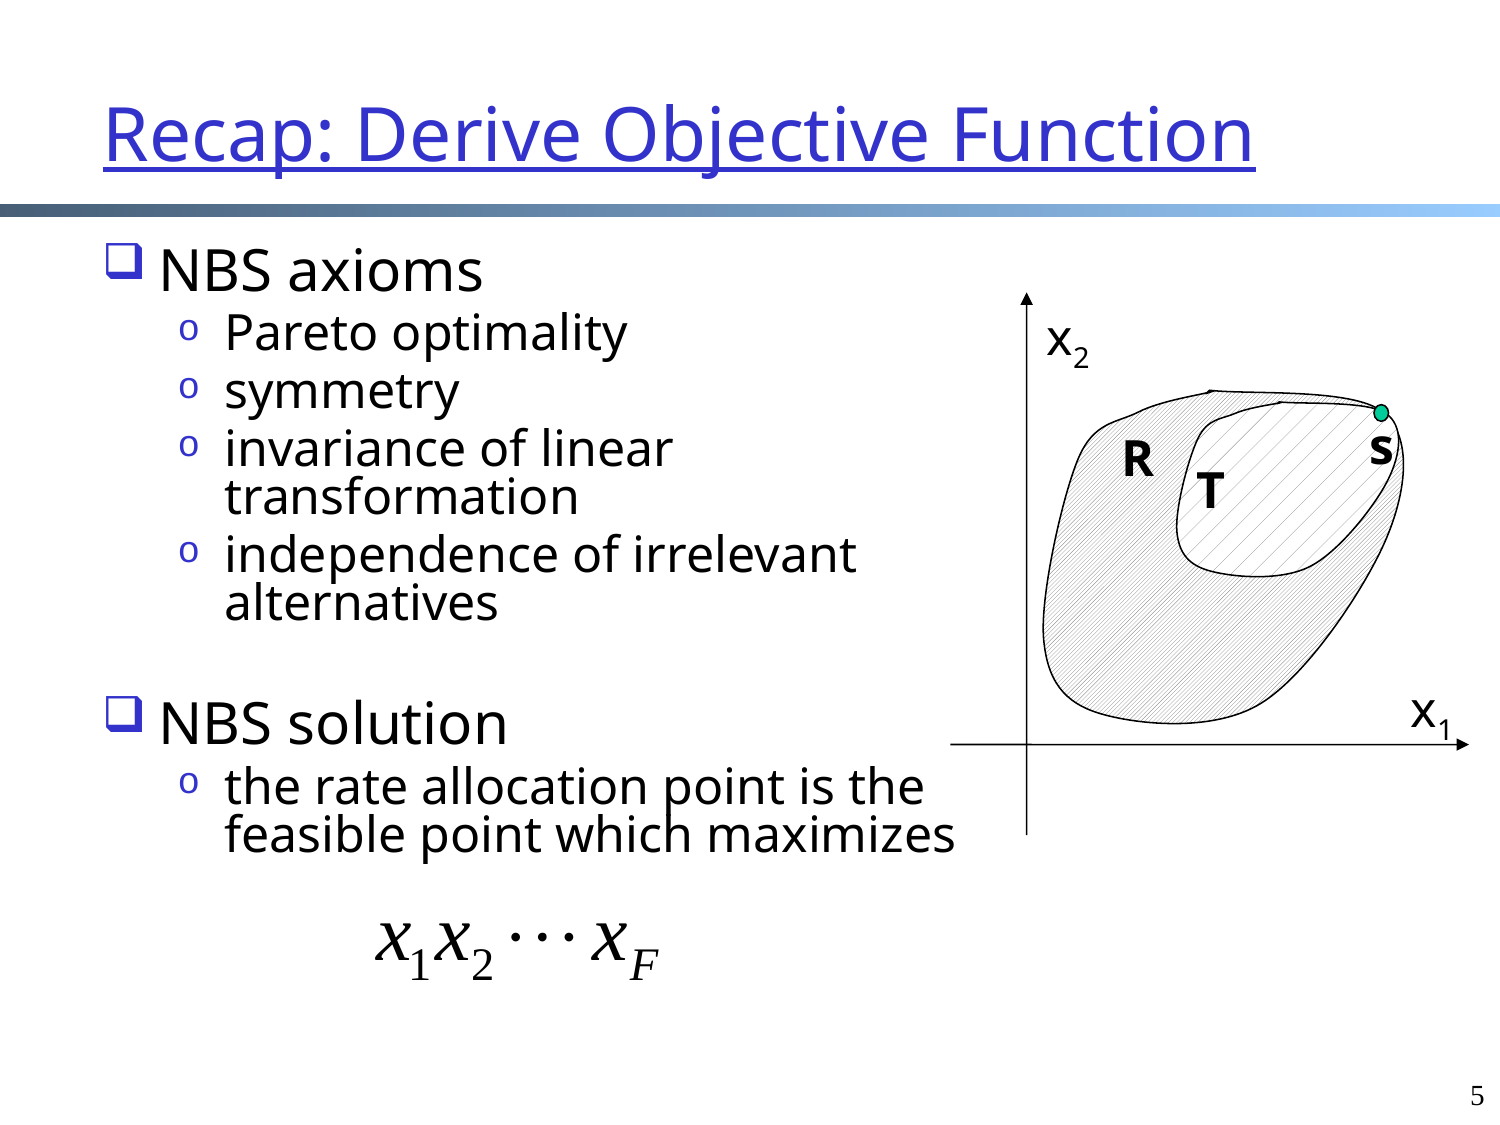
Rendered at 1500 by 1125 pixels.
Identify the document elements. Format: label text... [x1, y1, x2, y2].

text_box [1174, 400, 1405, 582]
text_box NBS axioms Pareto optimality symmetry invariance of linear transformation independence of irrelevant alternatives NBS solution the rate allocation point is the feasible point which maximizes [87, 239, 999, 1085]
title Recap: Derive Objective Function [87, 37, 1404, 225]
text_box x1 [1395, 670, 1469, 754]
slide_number 5 [1424, 1068, 1500, 1125]
text_box [1182, 390, 1344, 398]
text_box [360, 880, 680, 994]
text_box R [1106, 418, 1169, 494]
text_box [1124, 400, 1172, 418]
text_box [1043, 425, 1360, 724]
text_box x2 [1031, 298, 1105, 382]
text_box [1020, 292, 1031, 836]
